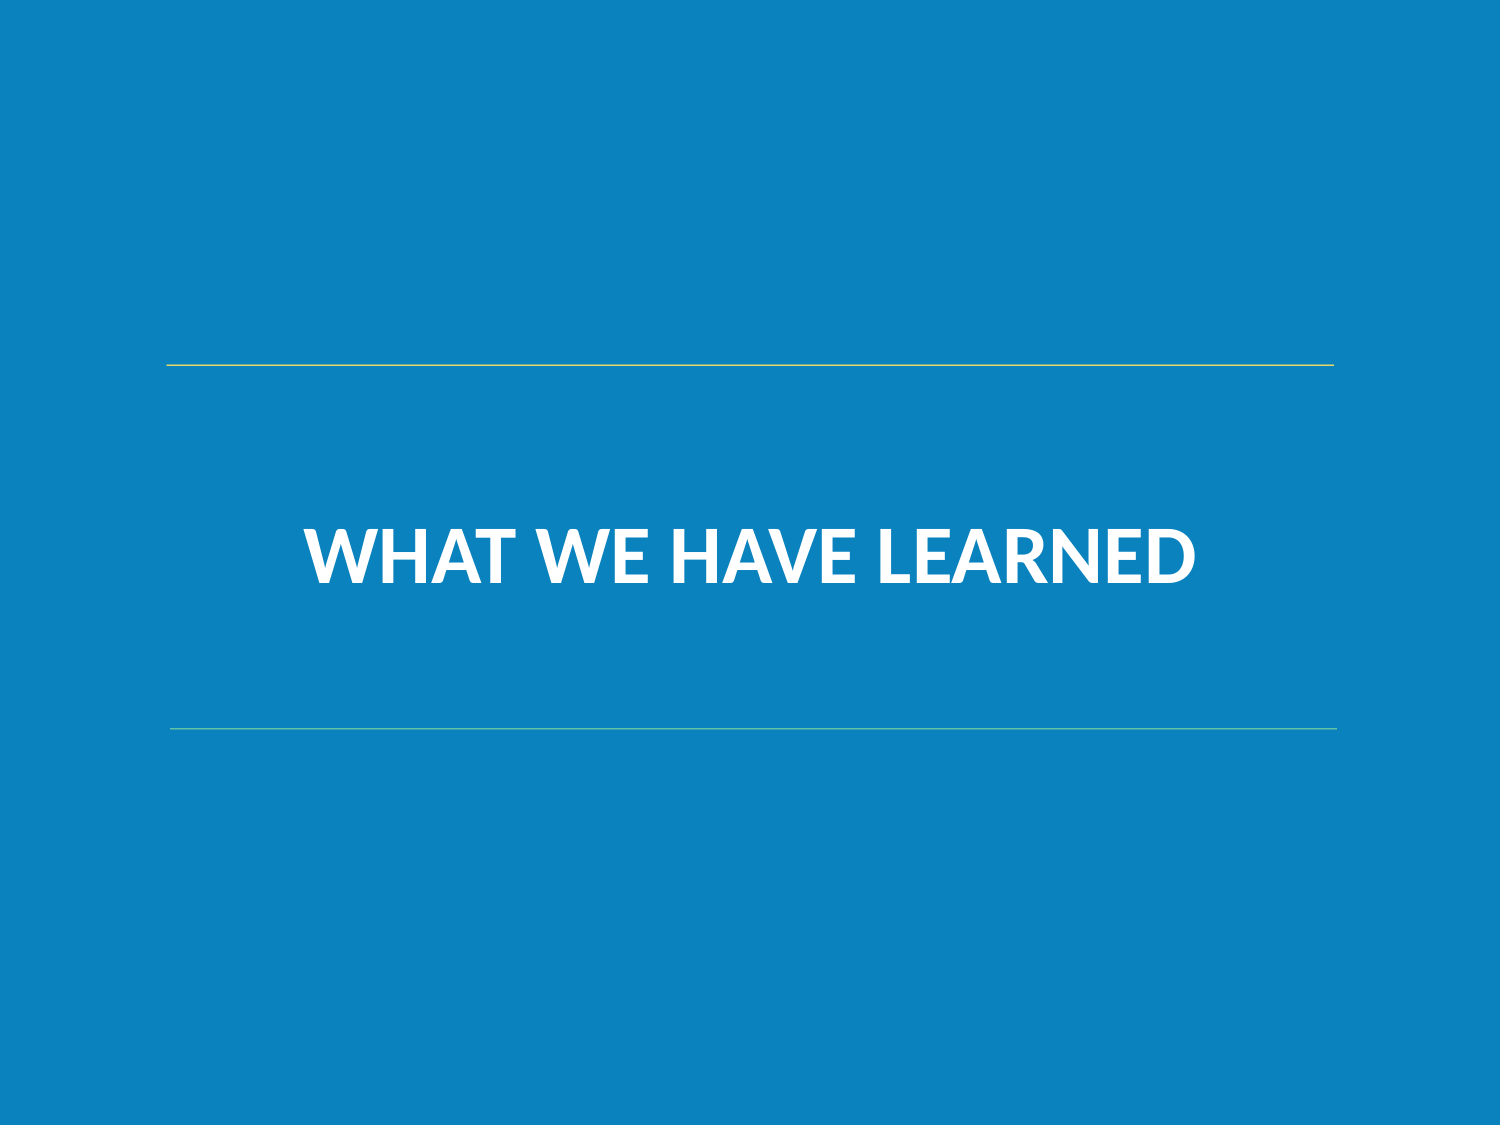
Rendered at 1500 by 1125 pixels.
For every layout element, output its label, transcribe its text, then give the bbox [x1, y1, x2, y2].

title What we have learned [218, 420, 1282, 681]
